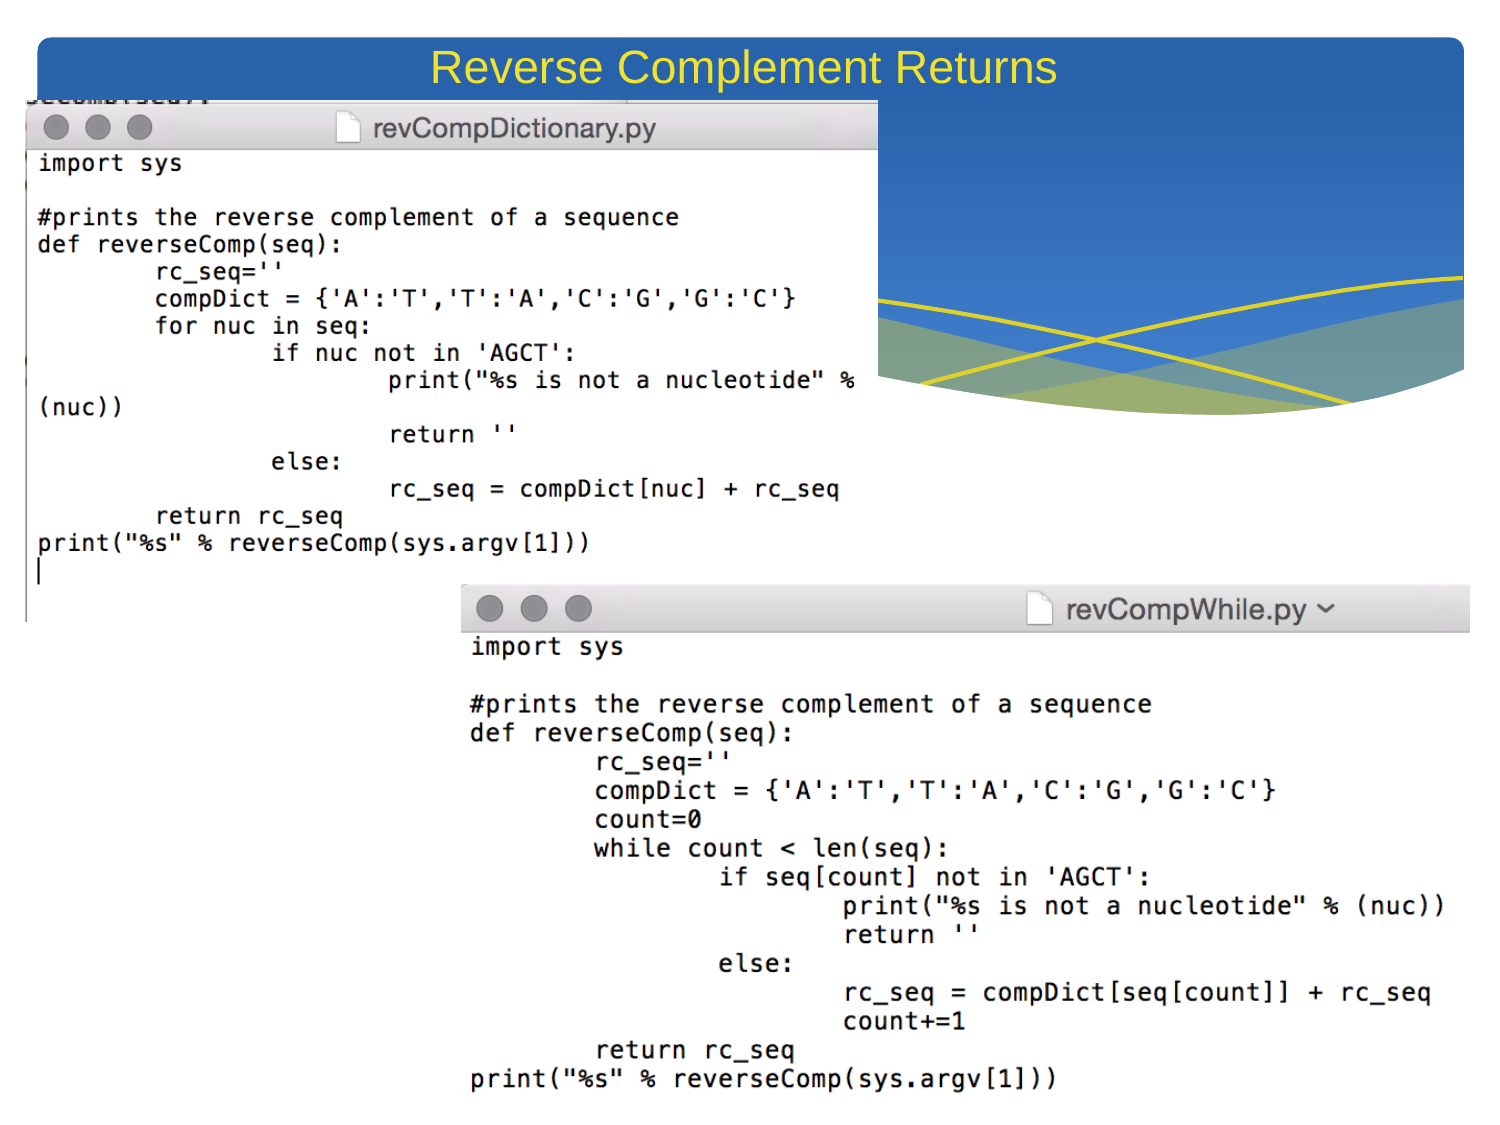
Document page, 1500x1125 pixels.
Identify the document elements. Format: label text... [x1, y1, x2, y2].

title Reverse Complement Returns [44, 28, 1445, 101]
picture [25, 100, 1471, 1125]
